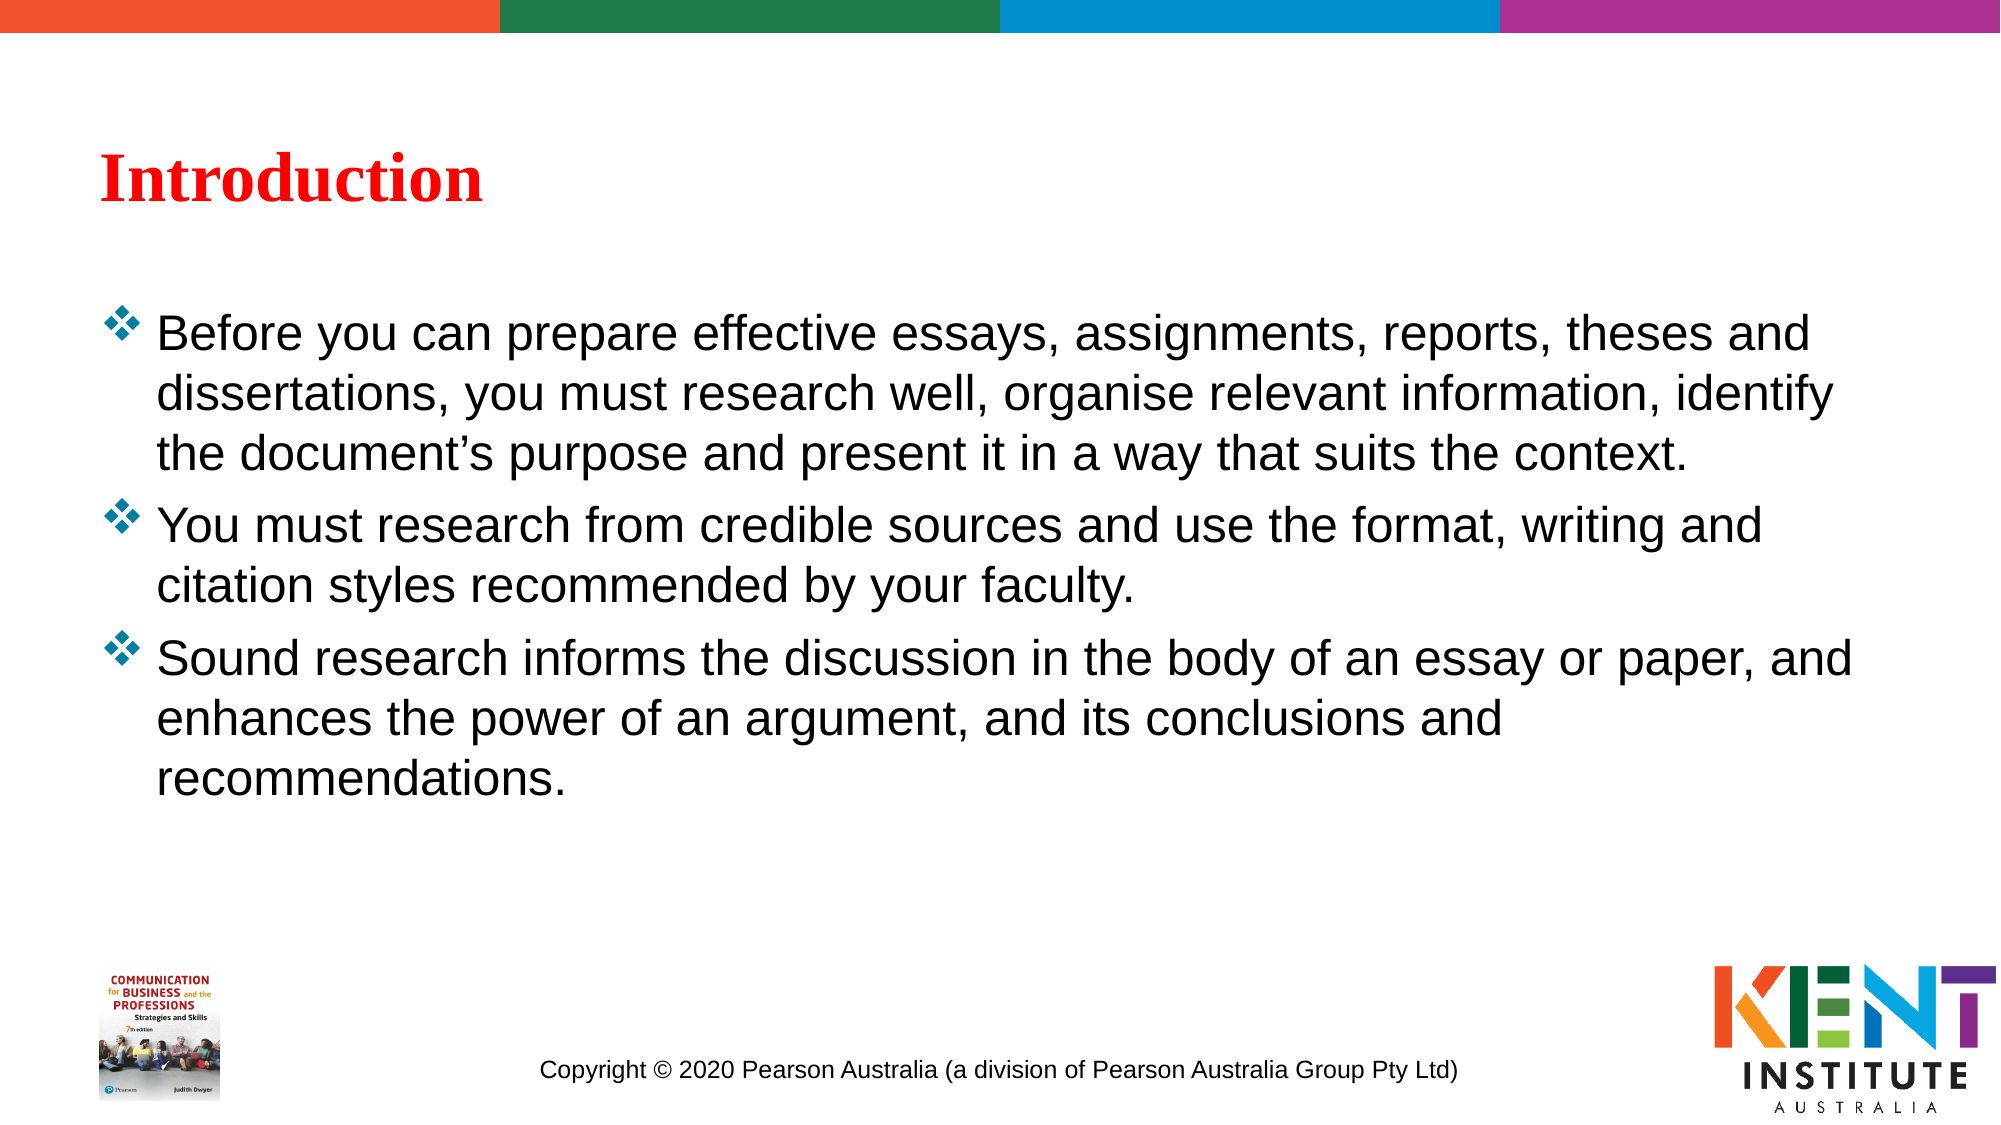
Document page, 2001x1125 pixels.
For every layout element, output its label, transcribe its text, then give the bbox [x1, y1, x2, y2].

list Before you can prepare effective essays, assignments, reports, theses and dissertations, you must research well, organise relevant information, identify the document’s purpose and present it in a way that suits the context. You must research from credible sources and use the format, writing and citation styles recommended by your faculty. Sound research informs the discussion in the body of an essay or paper, and enhances the power of an argument, and its conclusions and recommendations. [99, 299, 1900, 1027]
title Introduction [99, 35, 1900, 216]
picture [1710, 961, 2000, 1125]
picture [99, 1027, 220, 1101]
